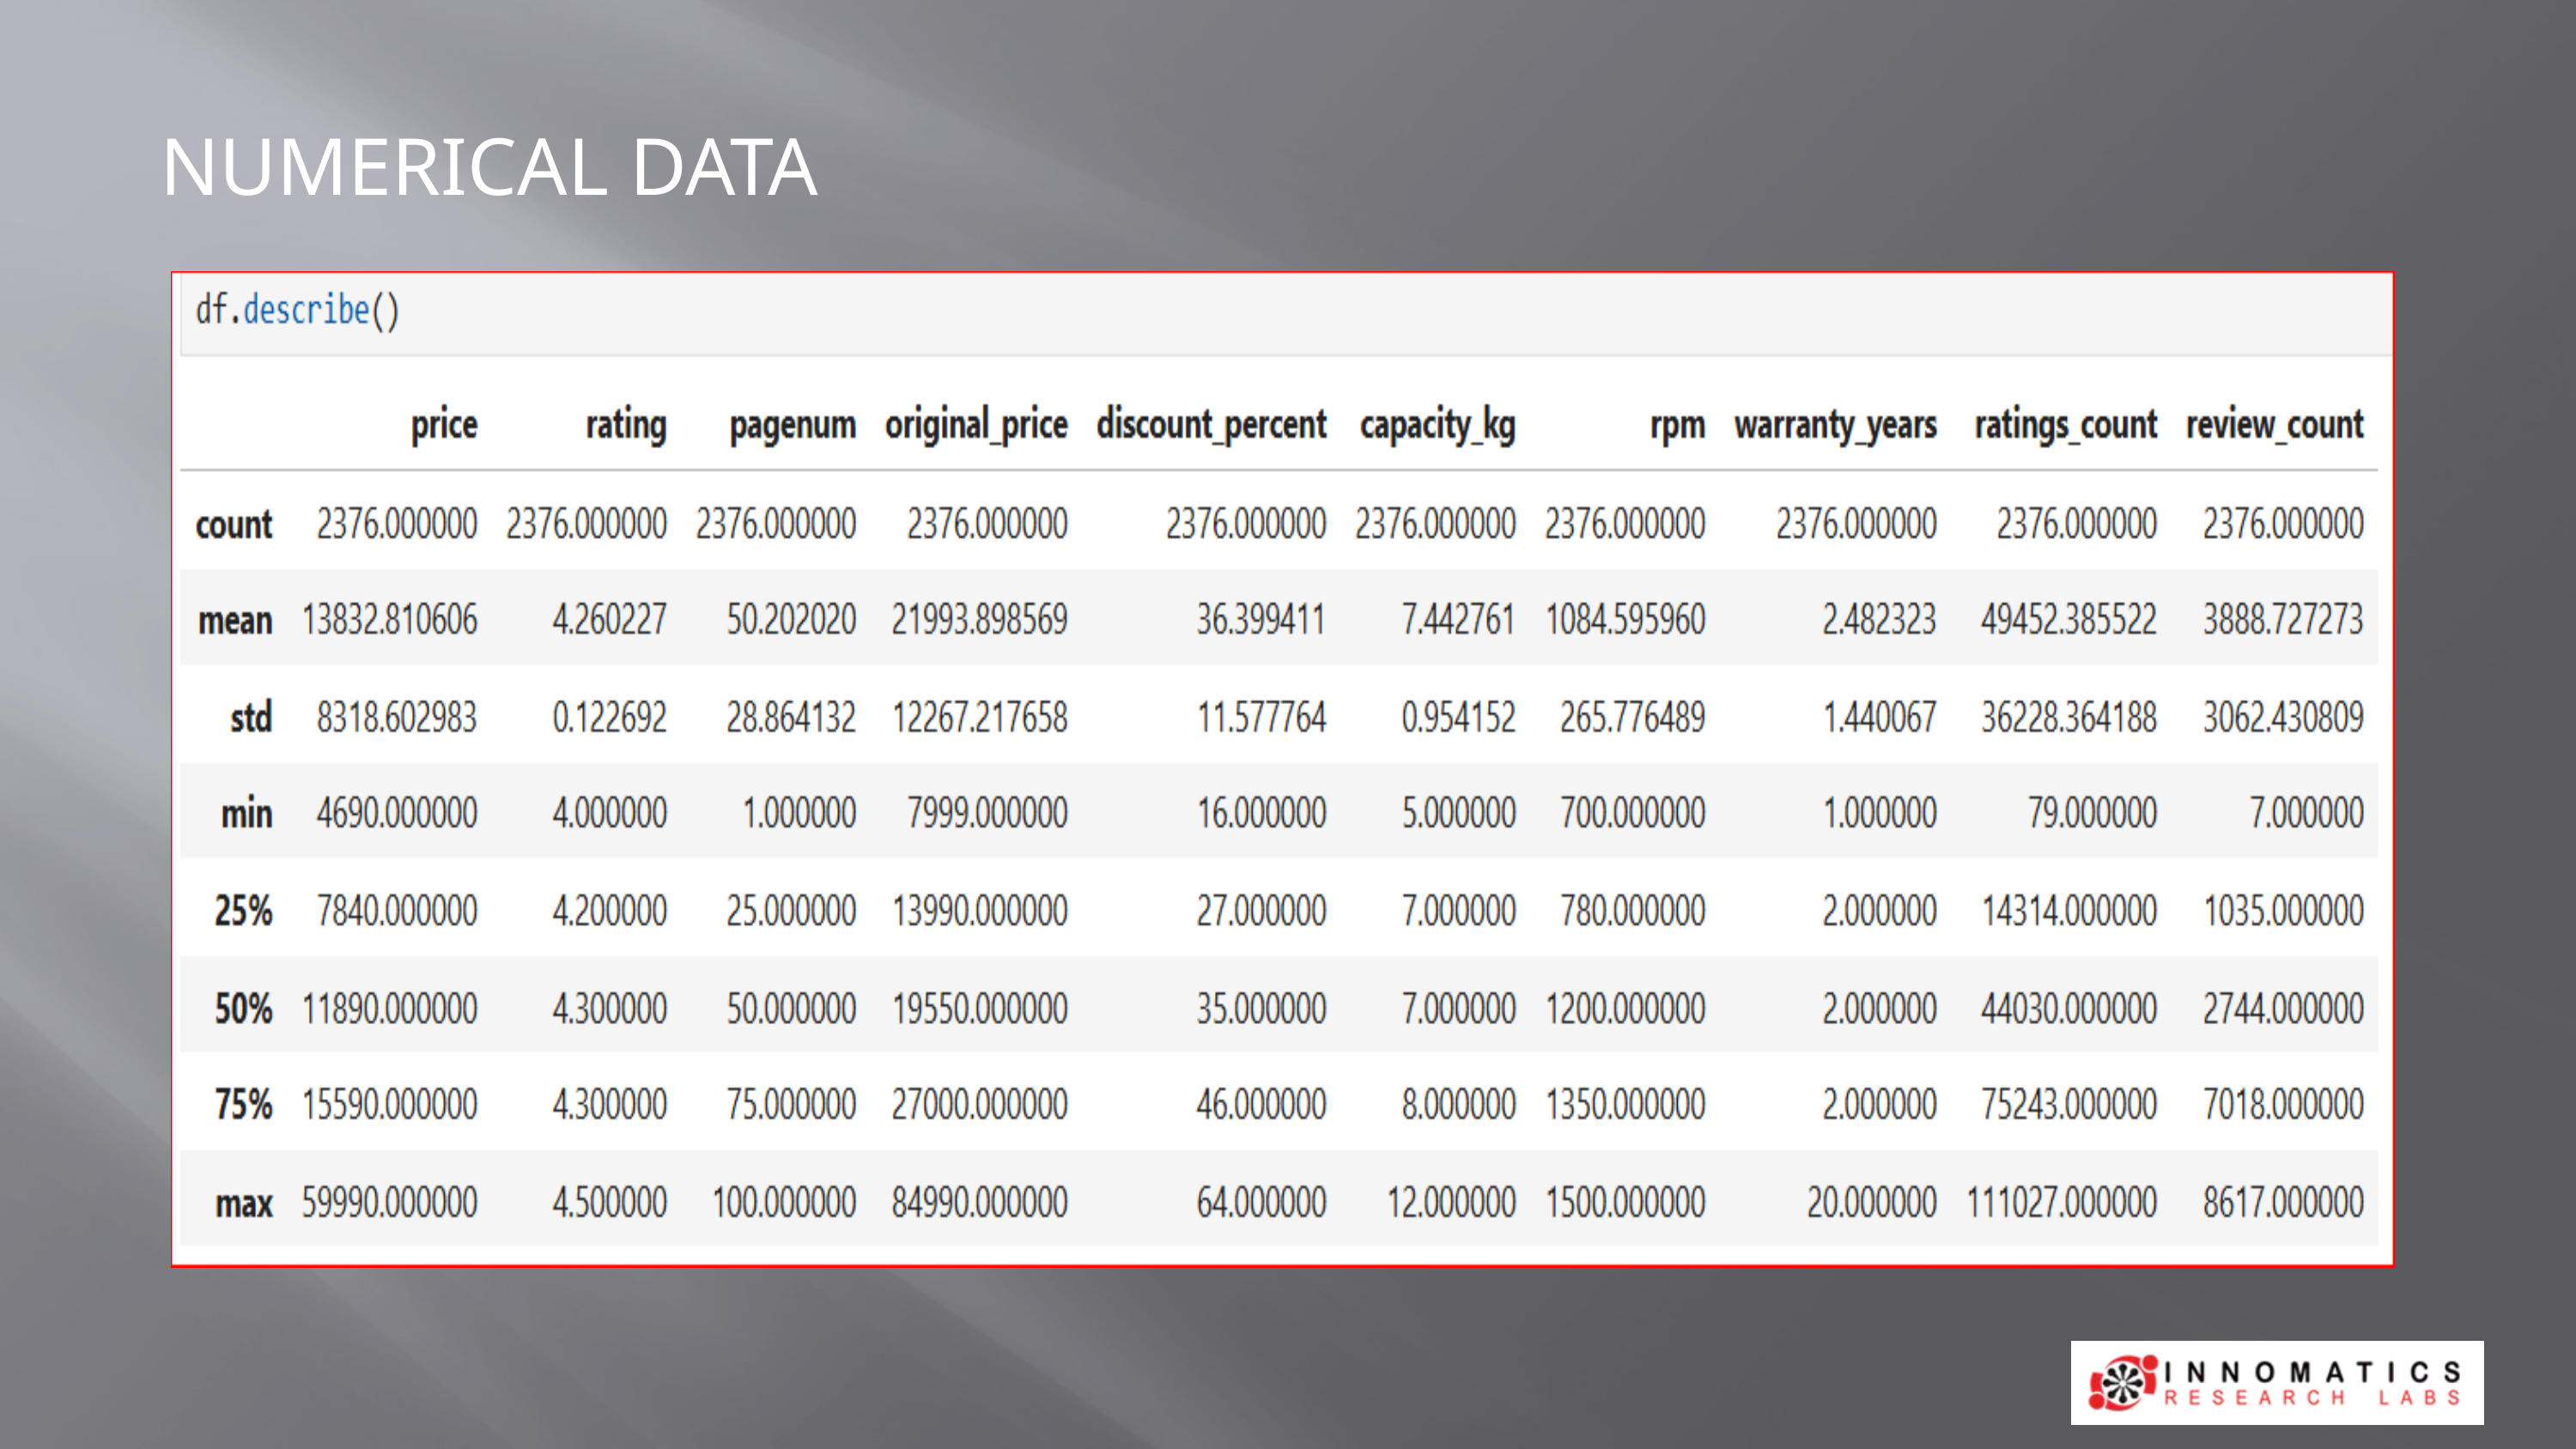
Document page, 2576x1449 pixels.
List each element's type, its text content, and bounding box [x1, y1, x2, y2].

picture [2071, 1341, 2484, 1426]
picture [170, 271, 2396, 1268]
text_box NUMERICAL DATA [147, 110, 833, 218]
